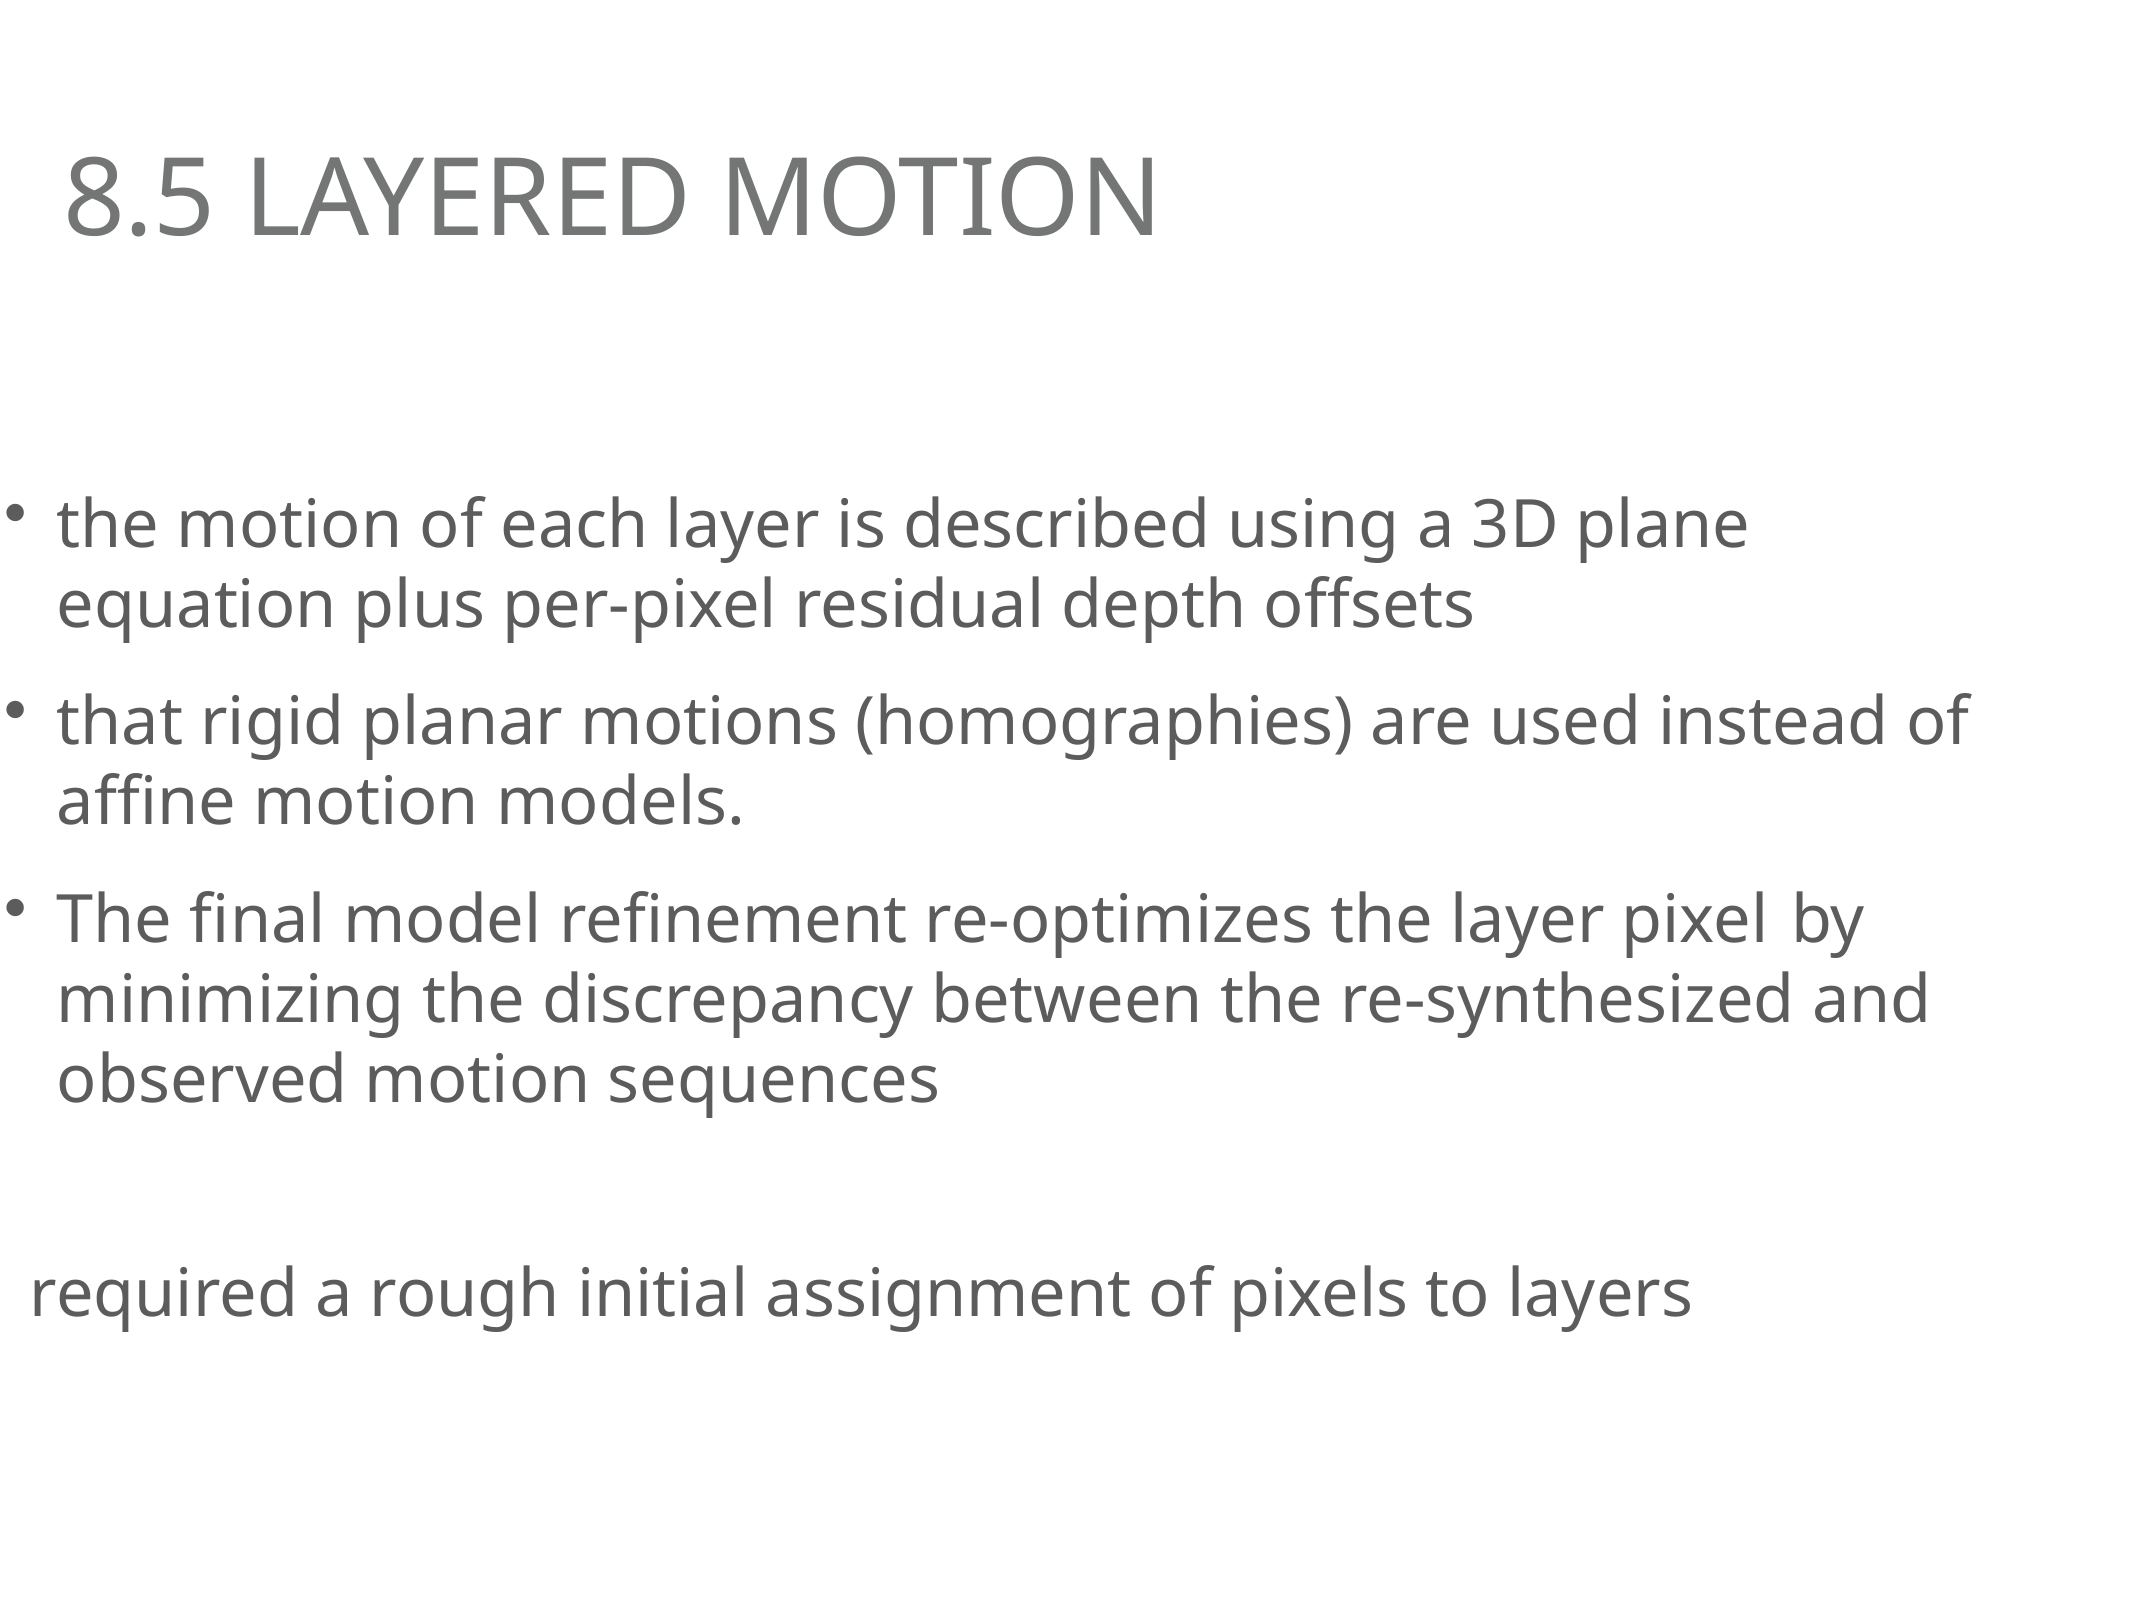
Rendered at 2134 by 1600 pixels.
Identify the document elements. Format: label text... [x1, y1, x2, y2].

text_box required a rough initial assignment of pixels to layers [0, 1241, 1721, 1339]
text_box the motion of each layer is described using a 3D plane equation plus per-pixel residual depth offsets that rigid planar motions (homographies) are used instead of affine motion models. The final model refinement re-optimizes the layer pixel by minimizing the discrepancy between the re-synthesized and observed motion sequences [0, 472, 2040, 1124]
text_box 8.5 Layered Motion [55, 51, 1385, 265]
